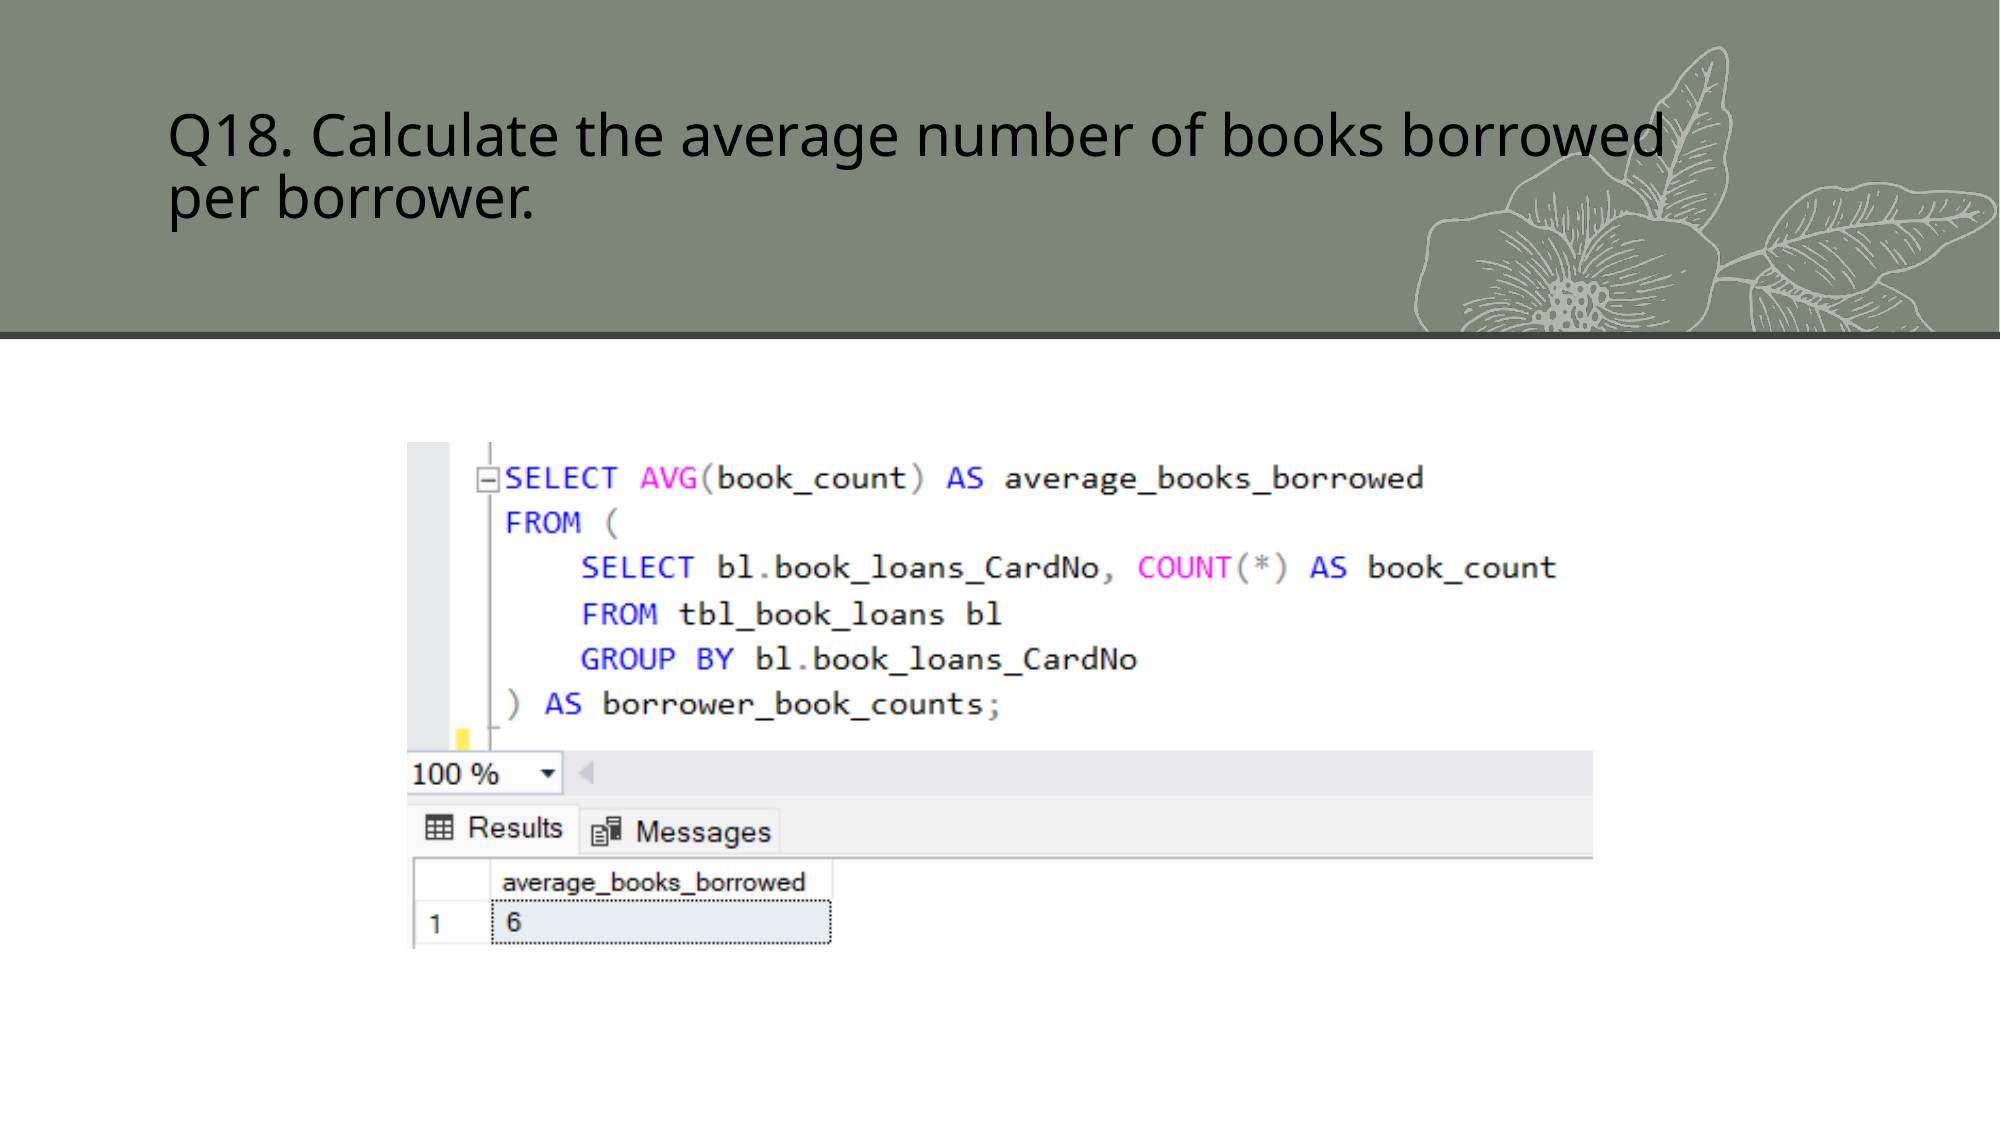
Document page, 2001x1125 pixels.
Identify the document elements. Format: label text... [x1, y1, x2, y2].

picture [407, 442, 1593, 949]
picture [1389, 21, 2001, 336]
title Q18. Calculate the average number of books borrowed per borrower. [153, 37, 1716, 300]
